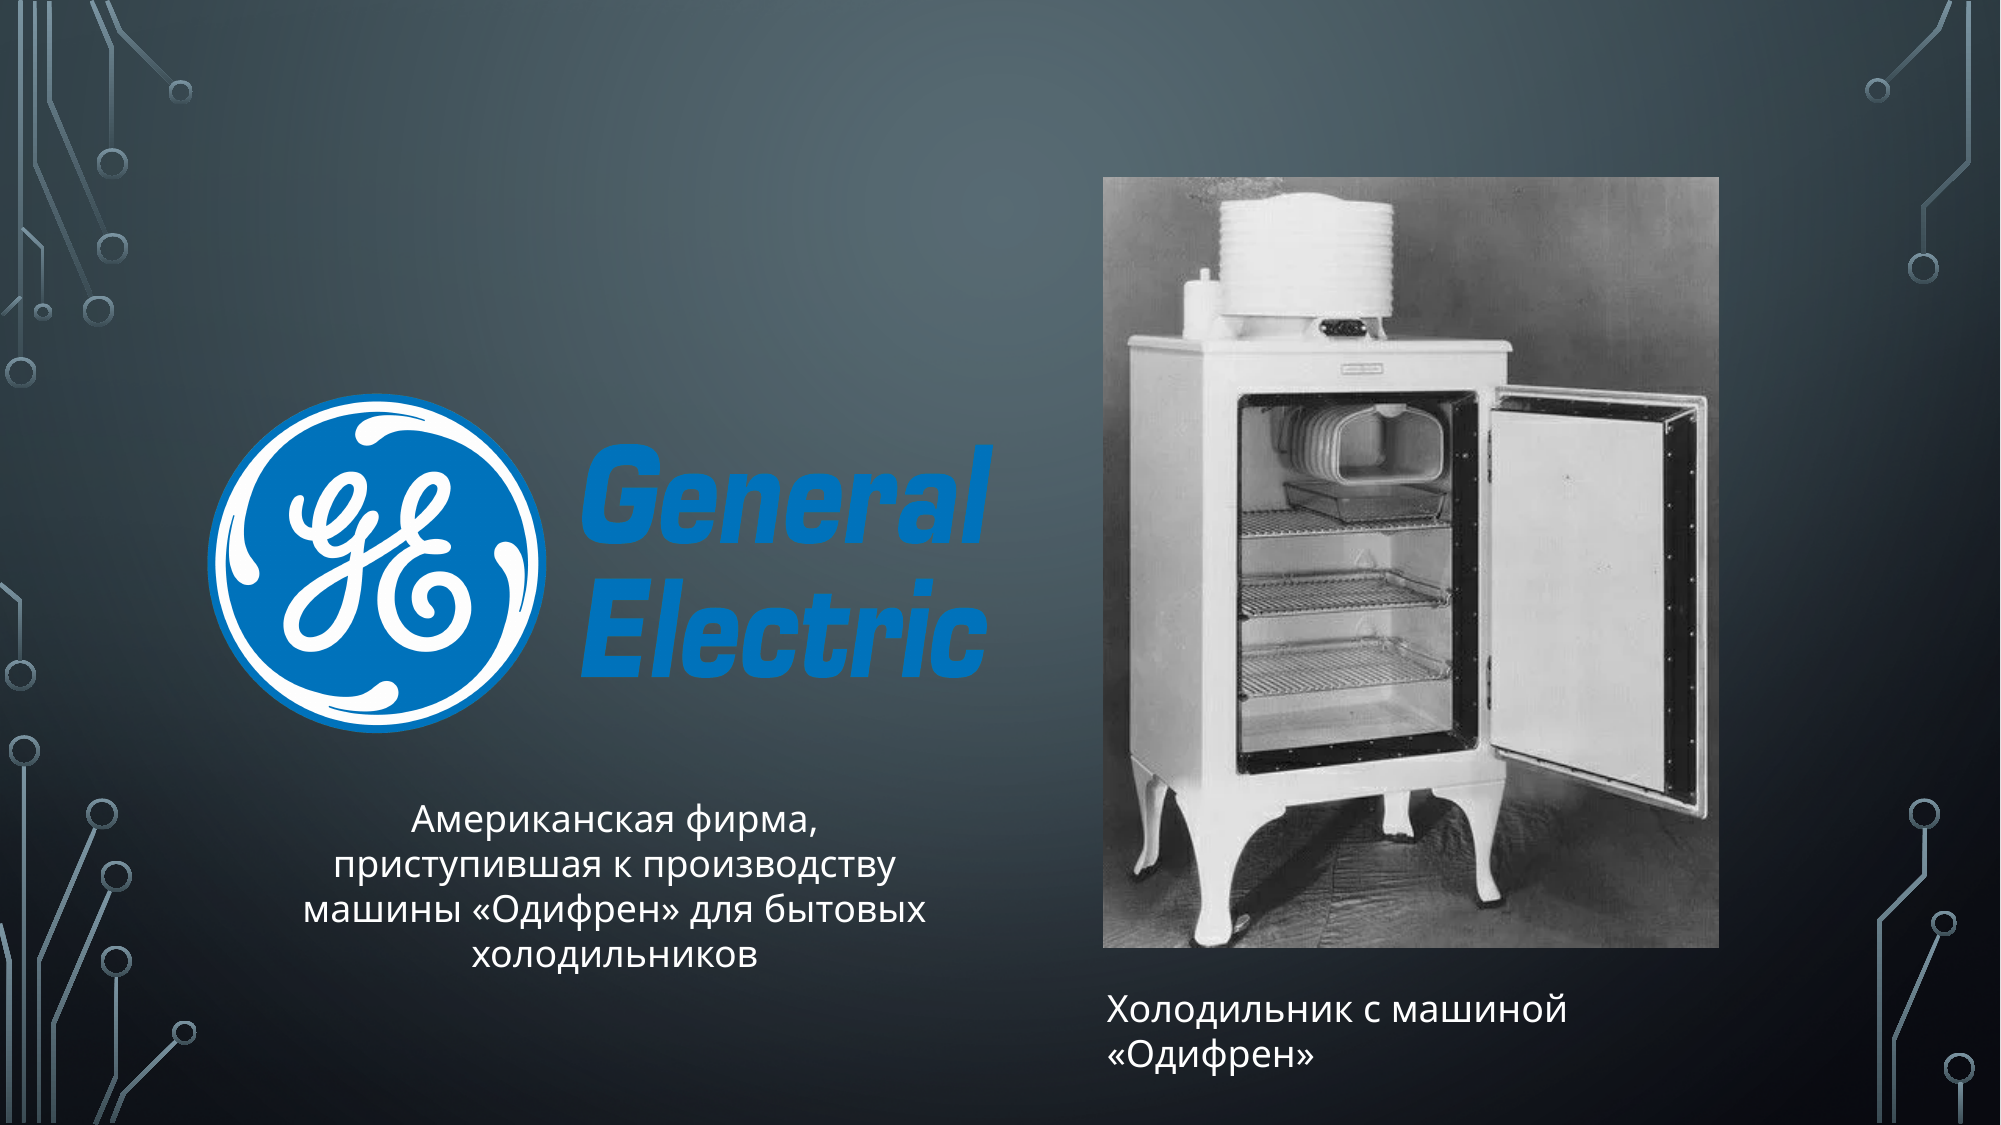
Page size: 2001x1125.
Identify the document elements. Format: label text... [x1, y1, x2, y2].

picture [1102, 177, 1720, 948]
text_box Холодильник с машиной «Одифрен» [1092, 978, 1730, 1083]
picture [199, 337, 1001, 788]
text_box Американская фирма, приступившая к производству машины «Одифрен» для бытовых холодильников [268, 788, 961, 983]
